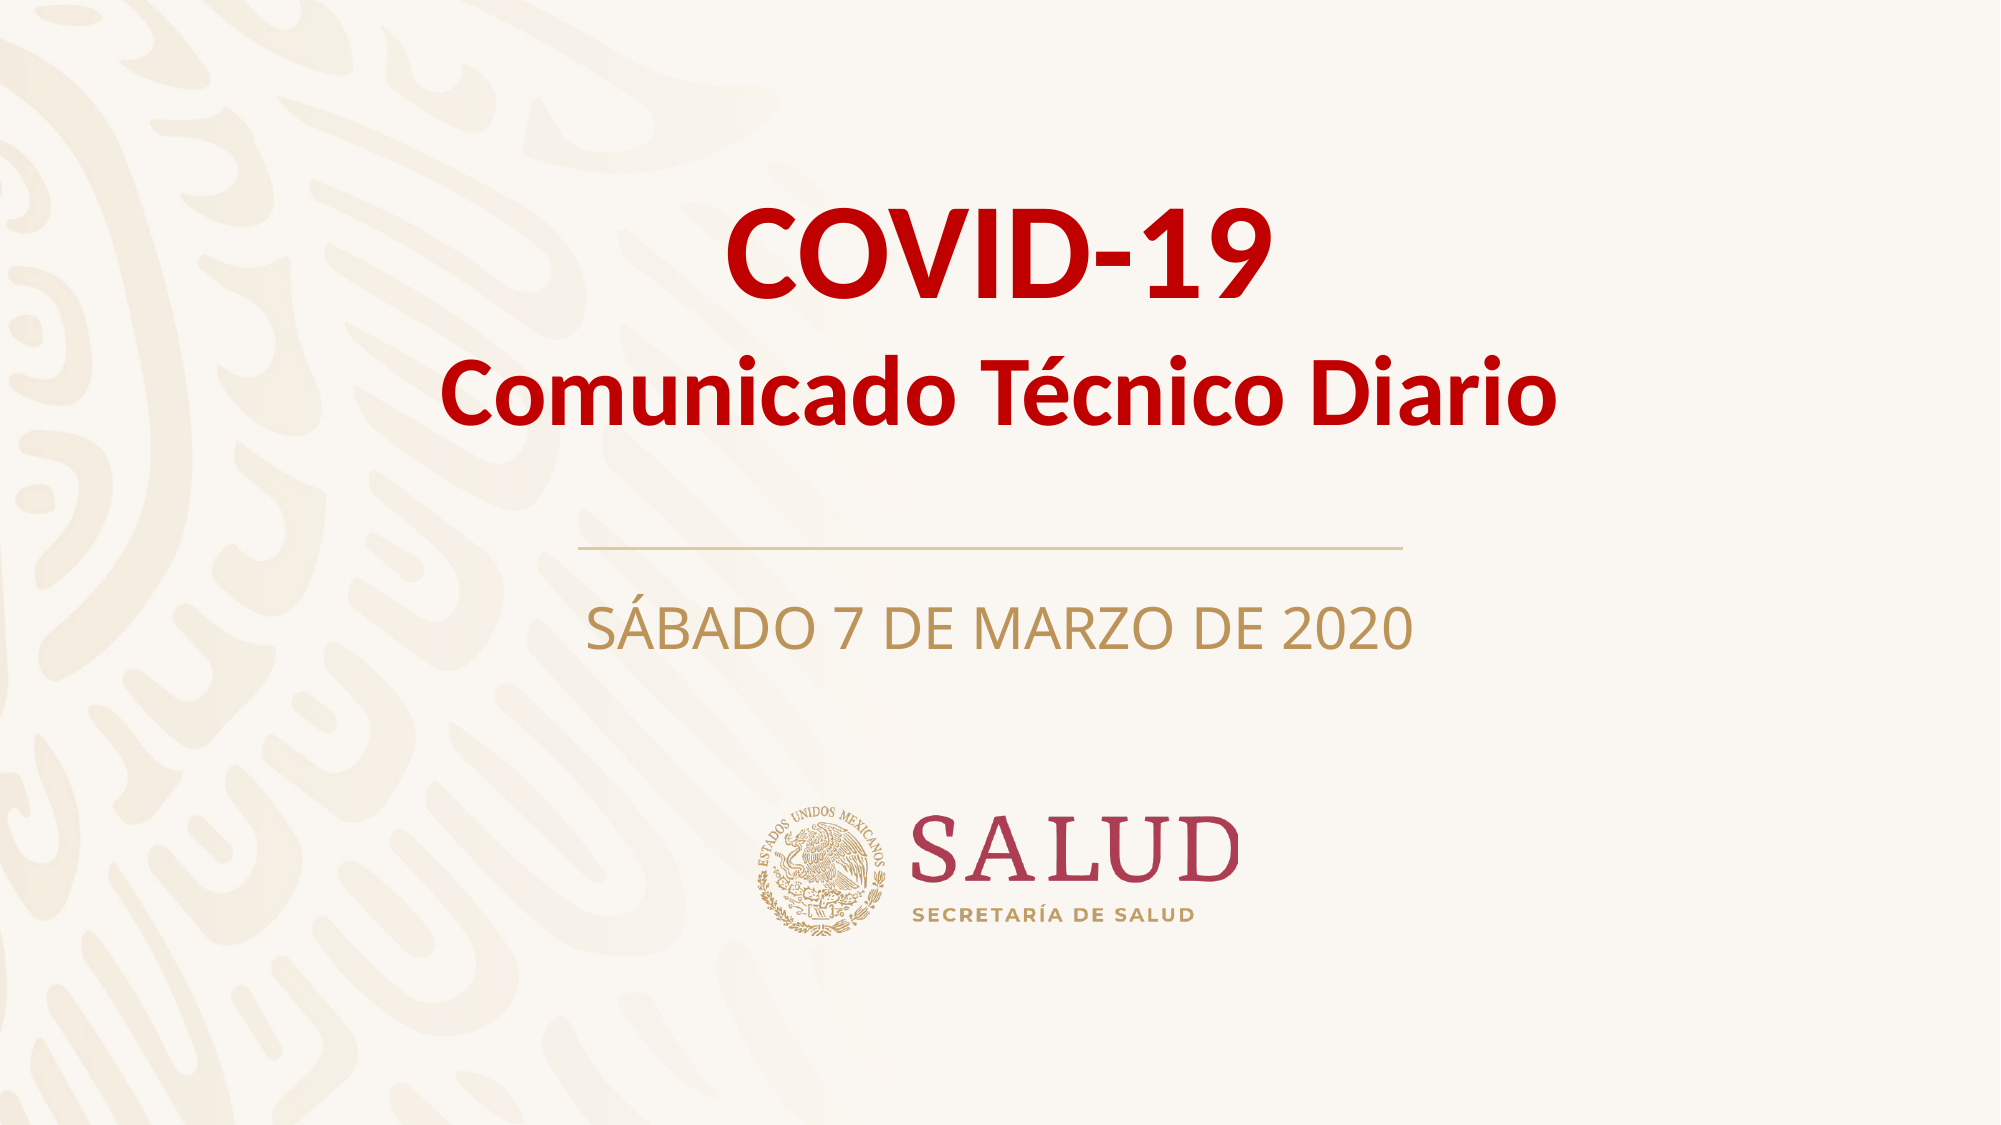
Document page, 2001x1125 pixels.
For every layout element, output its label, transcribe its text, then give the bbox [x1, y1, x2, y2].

text_box COVID-19 Comunicado Técnico Diario [215, 153, 1785, 454]
text_box SÁBADO 7 de MARZO de 2020 [333, 591, 1667, 780]
